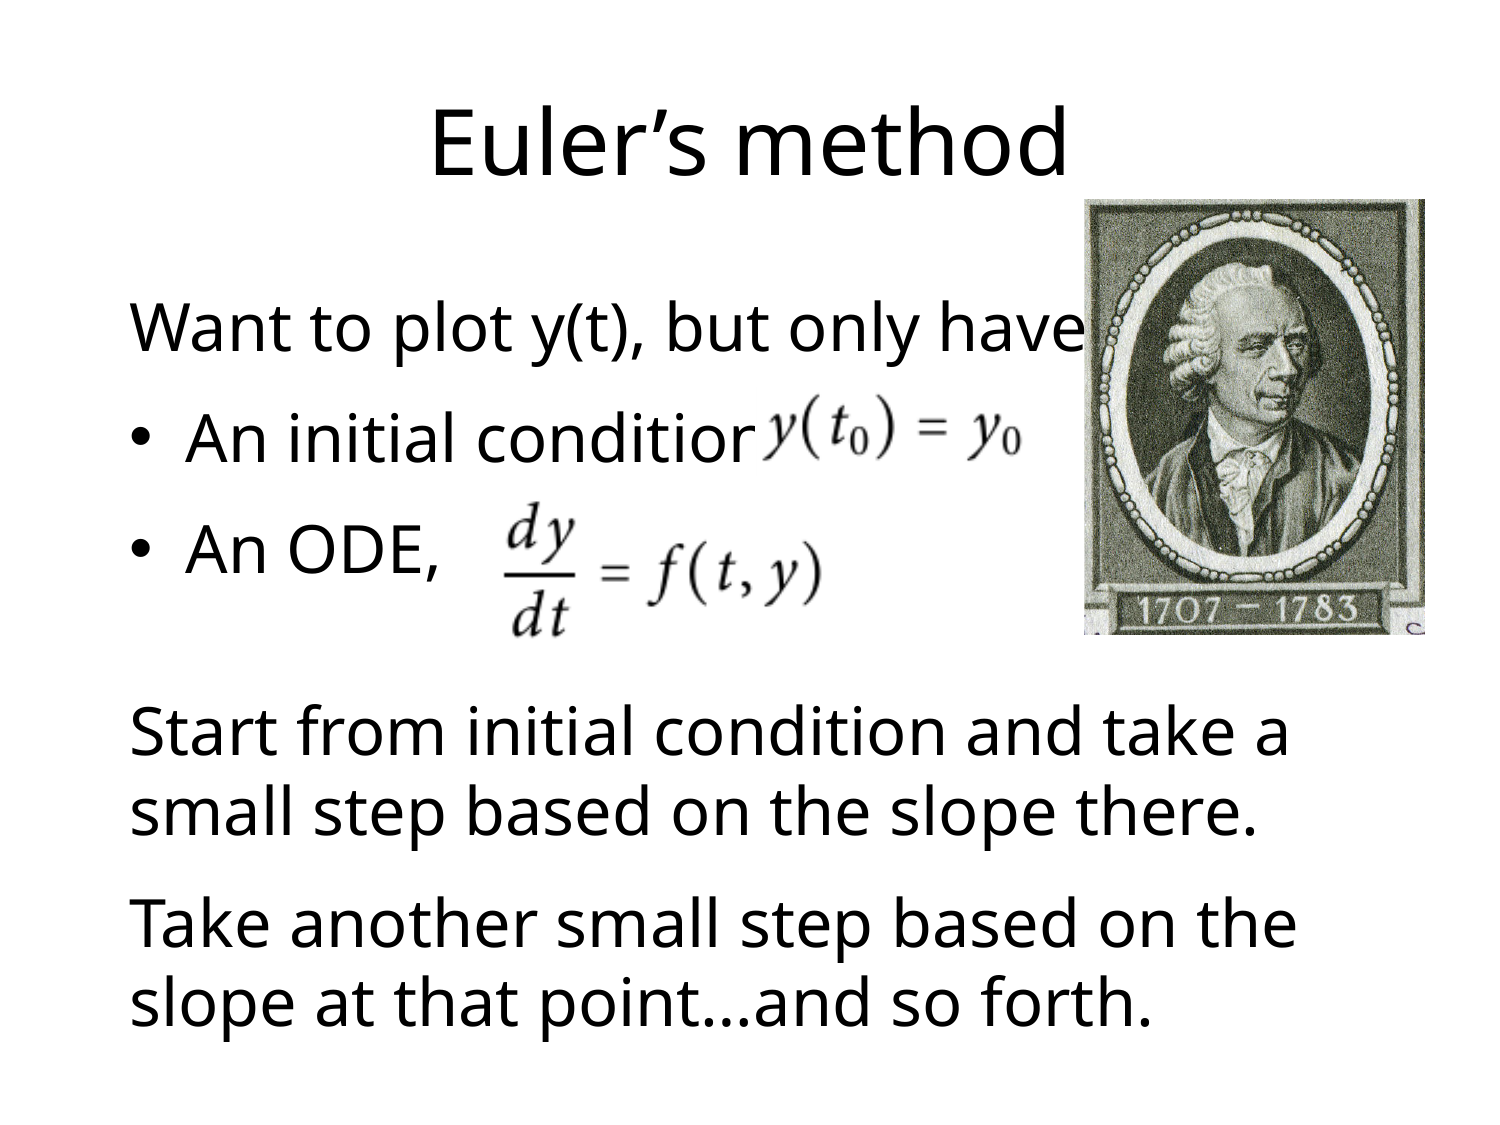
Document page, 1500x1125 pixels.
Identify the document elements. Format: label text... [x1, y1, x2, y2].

title Euler’s method [75, 45, 1425, 233]
list Want to plot y(t), but only have: An initial condition, An ODE, Start from initial condition and take a small step based on the slope there. Take another small step based on the slope at that point…and so forth. [114, 276, 1447, 1062]
picture [488, 498, 837, 649]
picture [1084, 198, 1426, 635]
picture [755, 387, 1037, 476]
